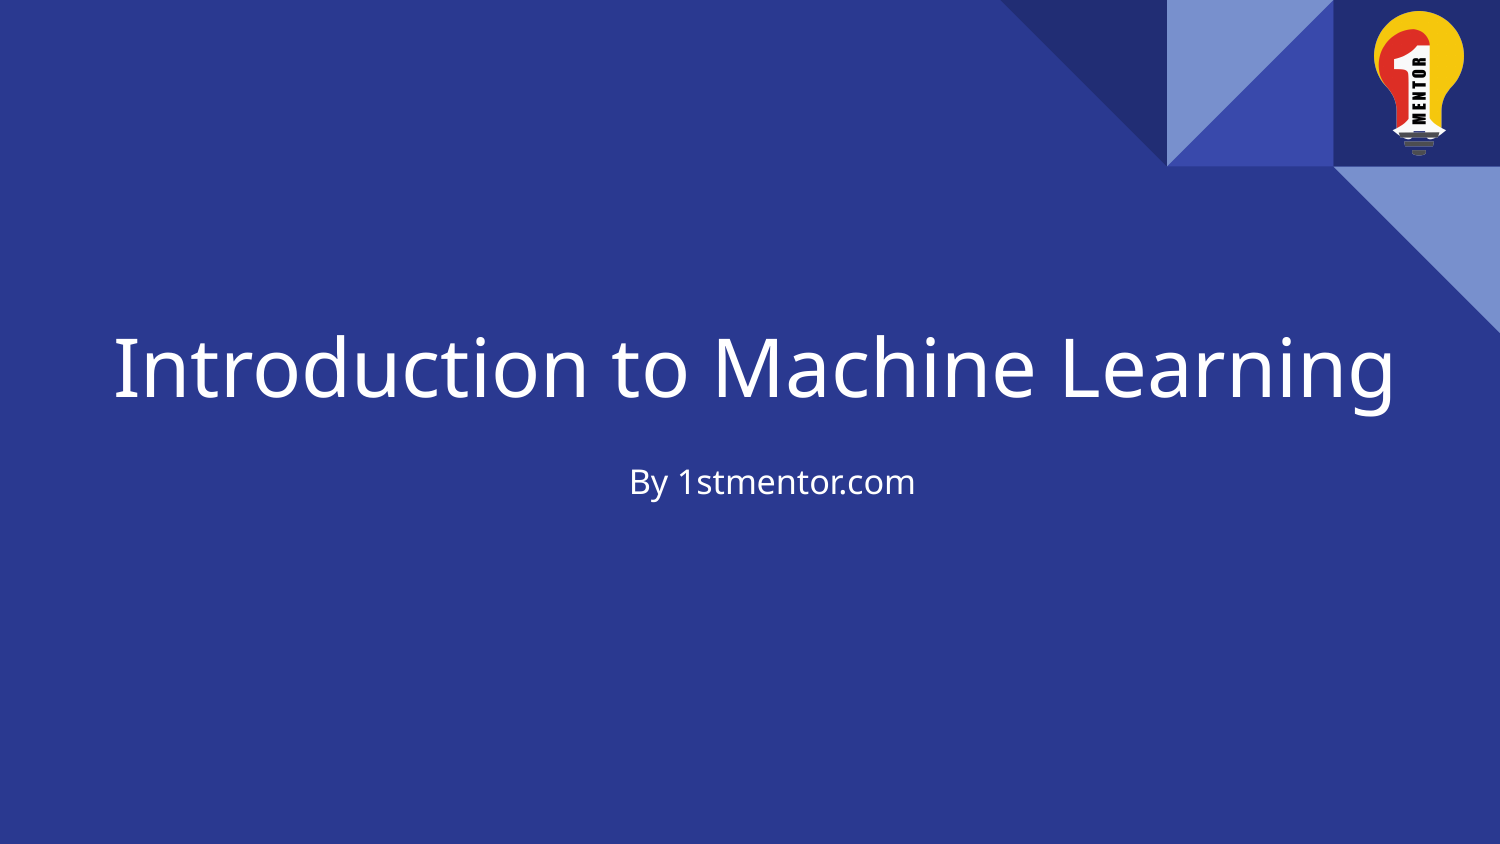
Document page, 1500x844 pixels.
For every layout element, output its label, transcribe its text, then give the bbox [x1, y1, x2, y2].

picture [1374, 11, 1465, 168]
subtitle By 1stmentor.com [98, 445, 1447, 517]
title Introduction to Machine Learning [98, 291, 1447, 429]
